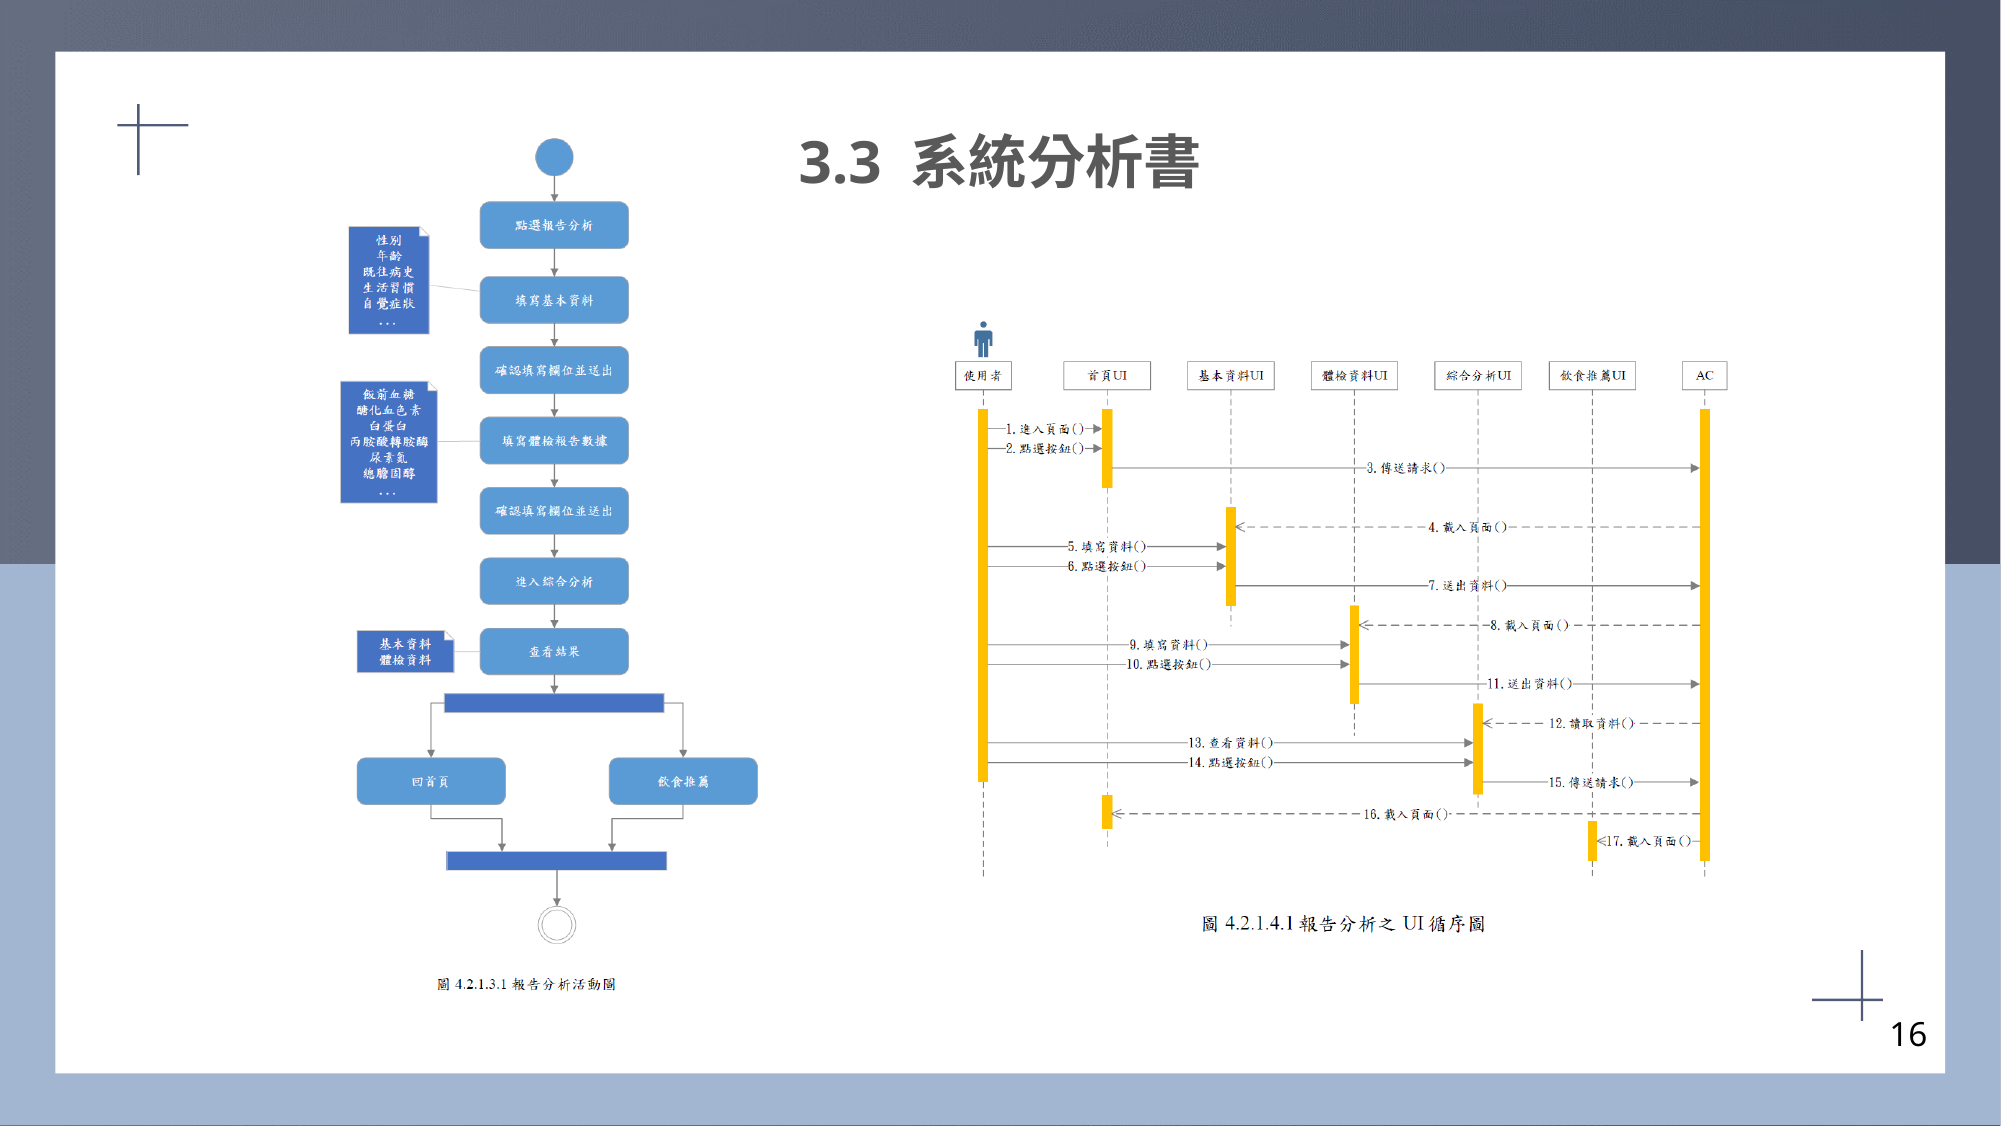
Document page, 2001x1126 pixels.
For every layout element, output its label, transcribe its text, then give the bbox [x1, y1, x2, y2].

picture [0, 0, 2001, 564]
picture [287, 118, 786, 1010]
picture [787, 312, 1838, 945]
slide_number 16 [1478, 1004, 1946, 1083]
text_box 3.3 系統分析書 [788, 118, 1266, 193]
